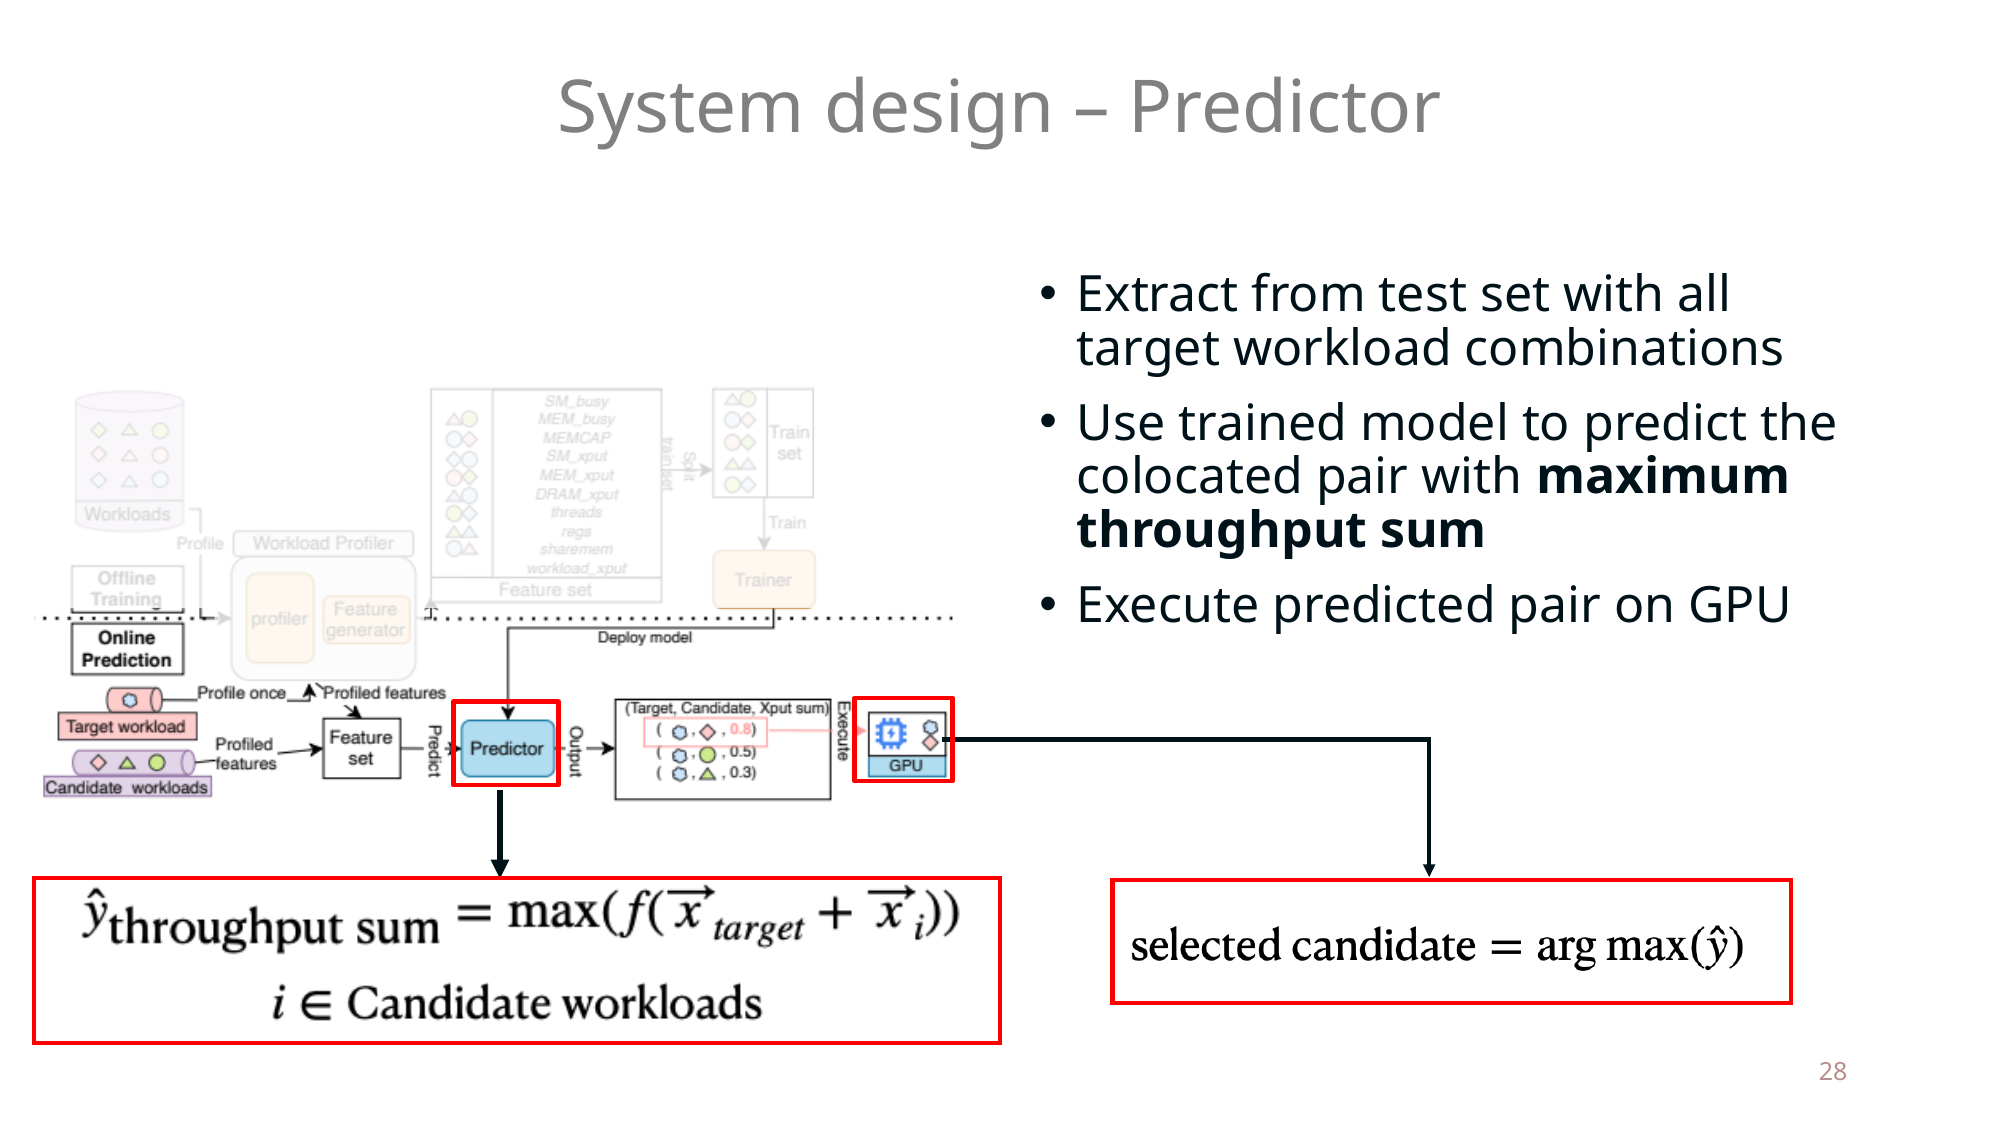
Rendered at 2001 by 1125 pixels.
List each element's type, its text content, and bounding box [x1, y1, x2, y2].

title System design – Predictor [0, 0, 2000, 218]
picture [34, 373, 953, 802]
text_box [1112, 880, 1791, 1004]
list Extract from test set with all target workload combinations Use trained model to predict the colocated pair with maximum throughput sum Execute predicted pair on GPU [1024, 260, 1879, 1017]
text_box [953, 739, 1436, 878]
text_box [33, 877, 1001, 1044]
picture [57, 862, 976, 1043]
slide_number 28 [1412, 1042, 1863, 1103]
